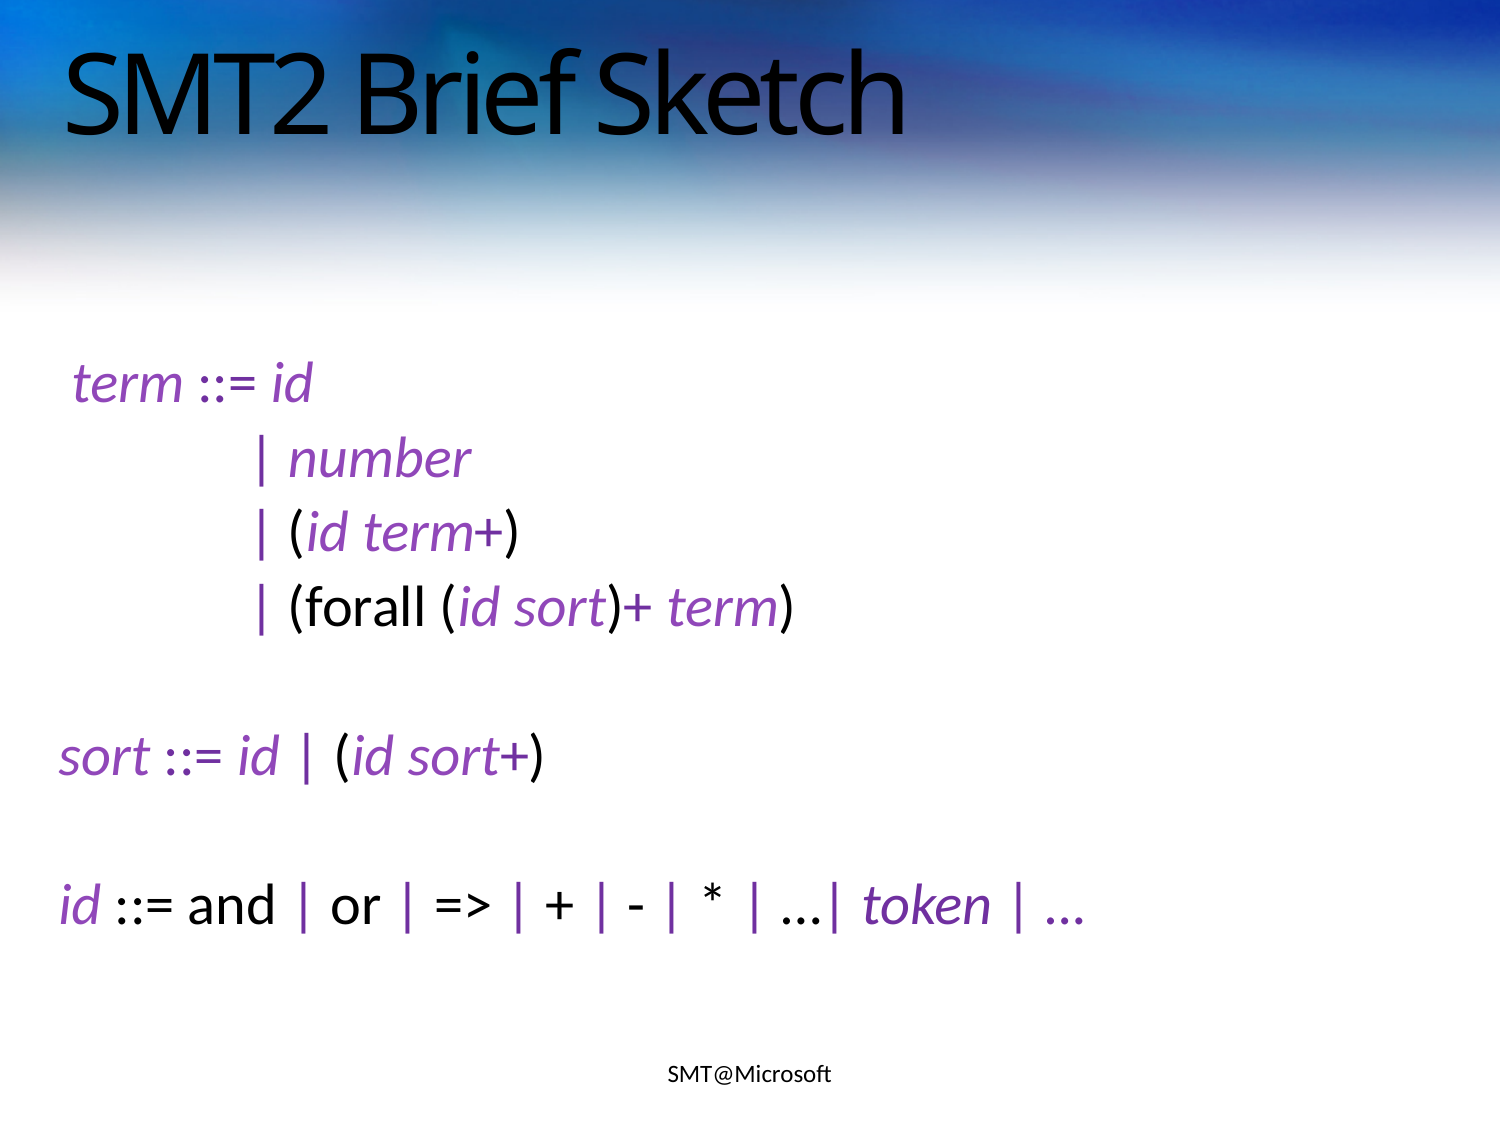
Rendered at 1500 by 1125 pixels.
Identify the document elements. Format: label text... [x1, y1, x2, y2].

title SMT2 Brief Sketch [62, 37, 1438, 161]
picture [0, 0, 1500, 1125]
footer SMT@Microsoft [512, 1042, 988, 1103]
list term ::= id | number | (id term+) | (forall (id sort)+ term) sort ::= id | (id sort+) id ::= and | or | => | + | - | * | …| token | … [58, 352, 1434, 961]
